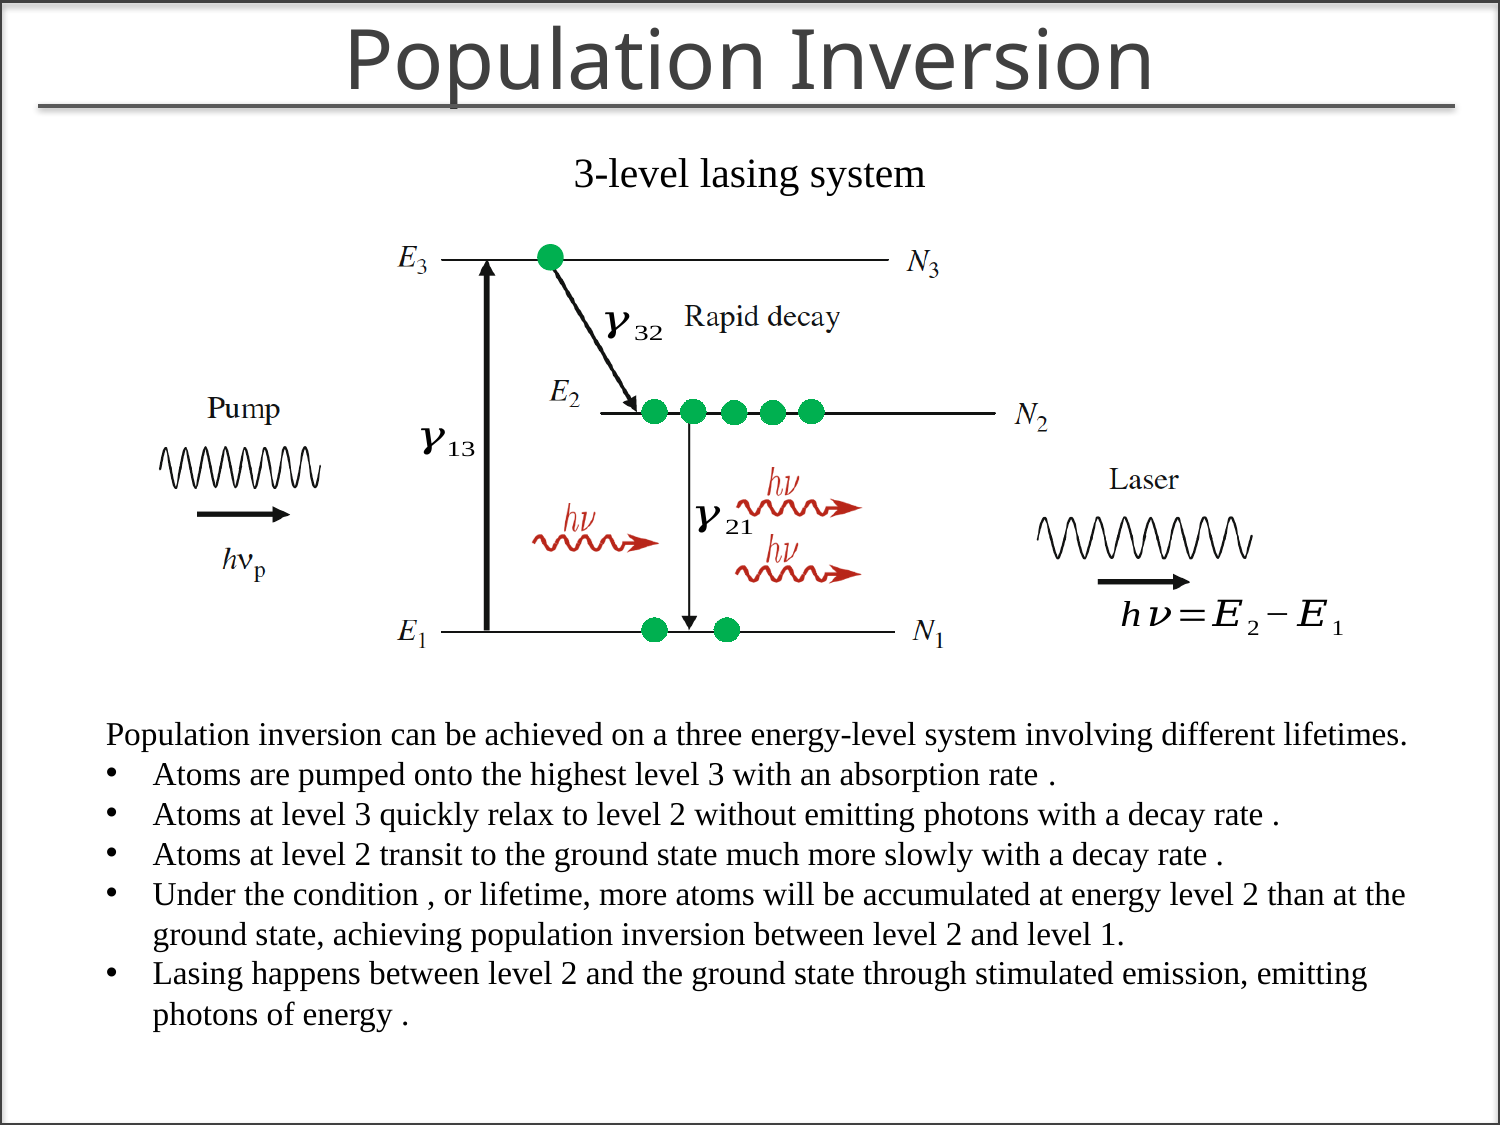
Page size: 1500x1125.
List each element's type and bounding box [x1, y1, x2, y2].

text_box [0, 0, 1500, 1125]
text_box [130, 138, 1344, 675]
